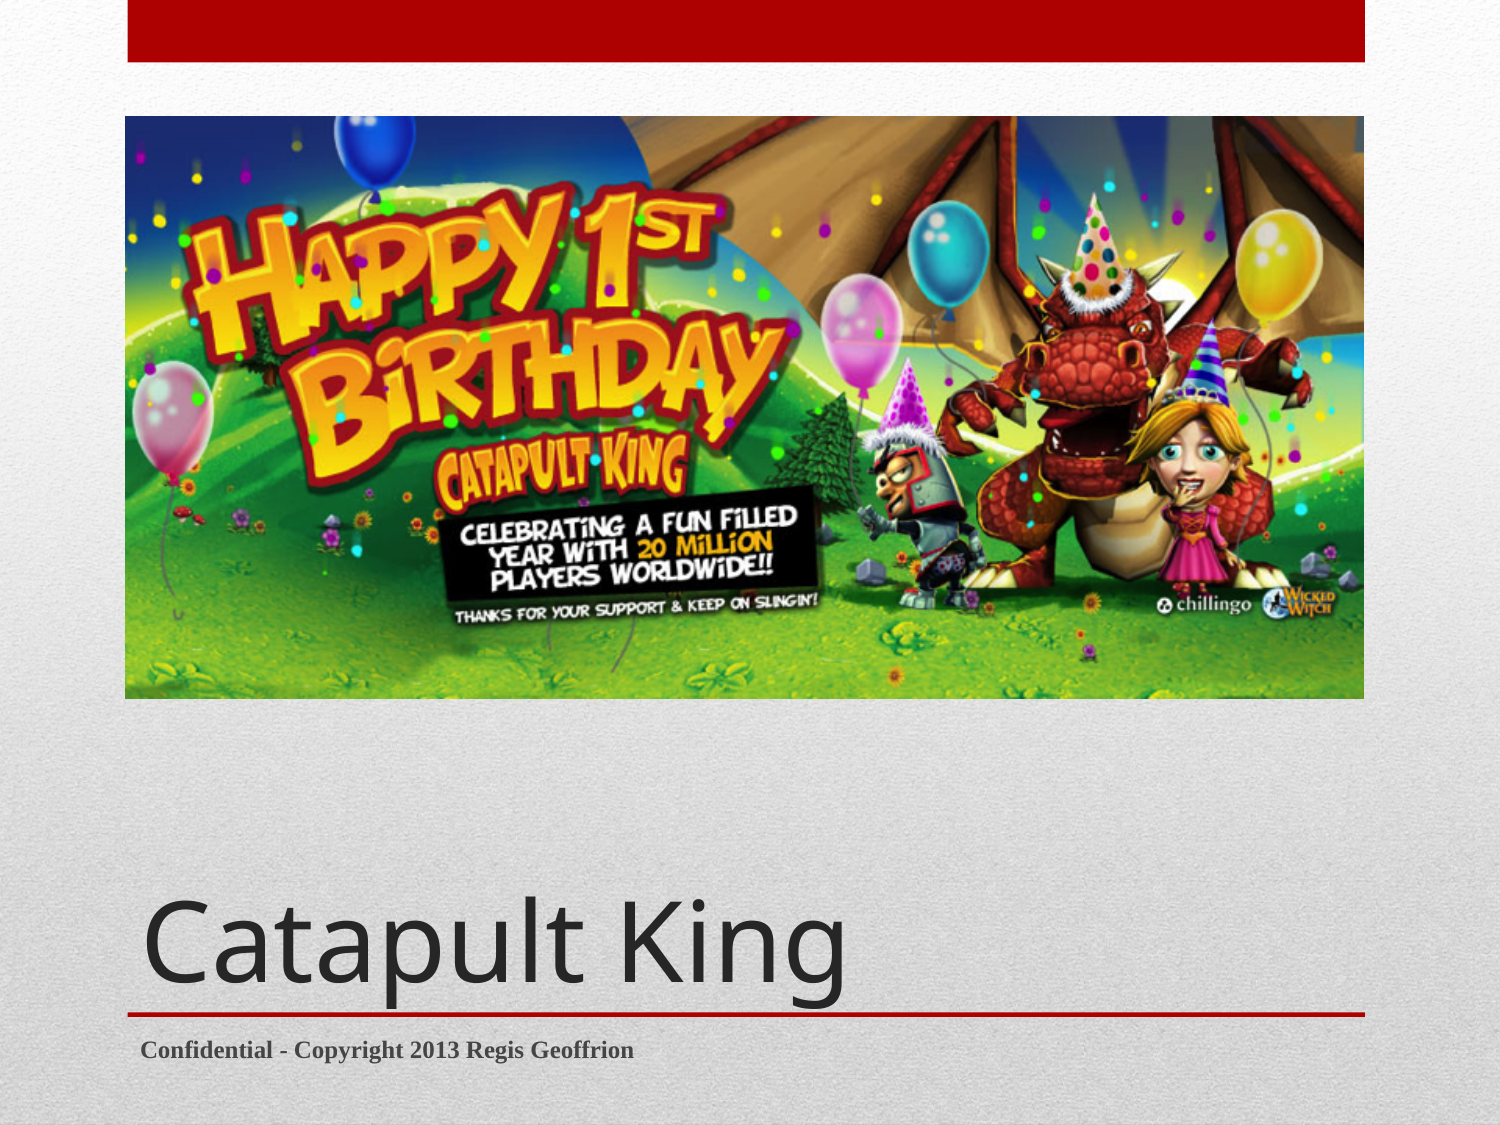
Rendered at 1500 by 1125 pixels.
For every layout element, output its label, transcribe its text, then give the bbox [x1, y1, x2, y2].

title Catapult King [125, 750, 1238, 1013]
footer Confidential - Copyright 2013 Regis Geoffrion [125, 1018, 925, 1079]
picture [124, 115, 1364, 700]
